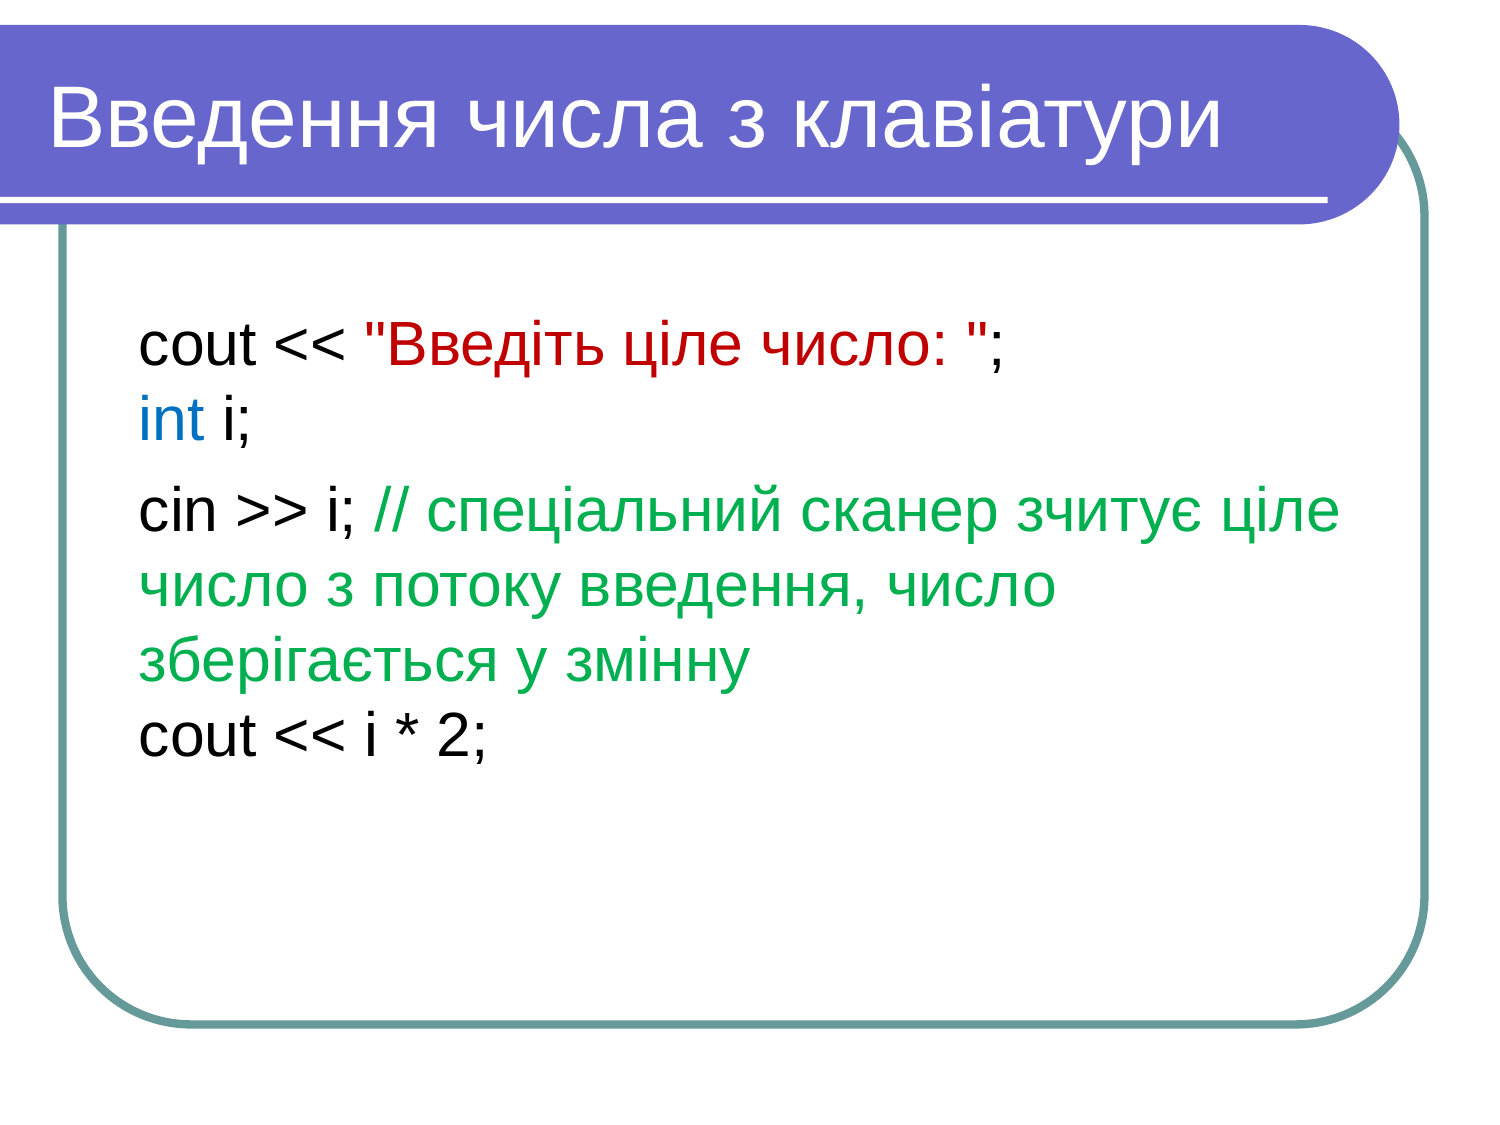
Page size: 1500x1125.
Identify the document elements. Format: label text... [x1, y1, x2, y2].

list cout << "Введіть ціле число: "; int i; cin >> i; // спеціальний сканер зчитує ціле число з потоку введення, число зберігається у змінну cout << i * 2; [123, 219, 1448, 976]
title Введення числа з клавіатури [31, 37, 1347, 188]
